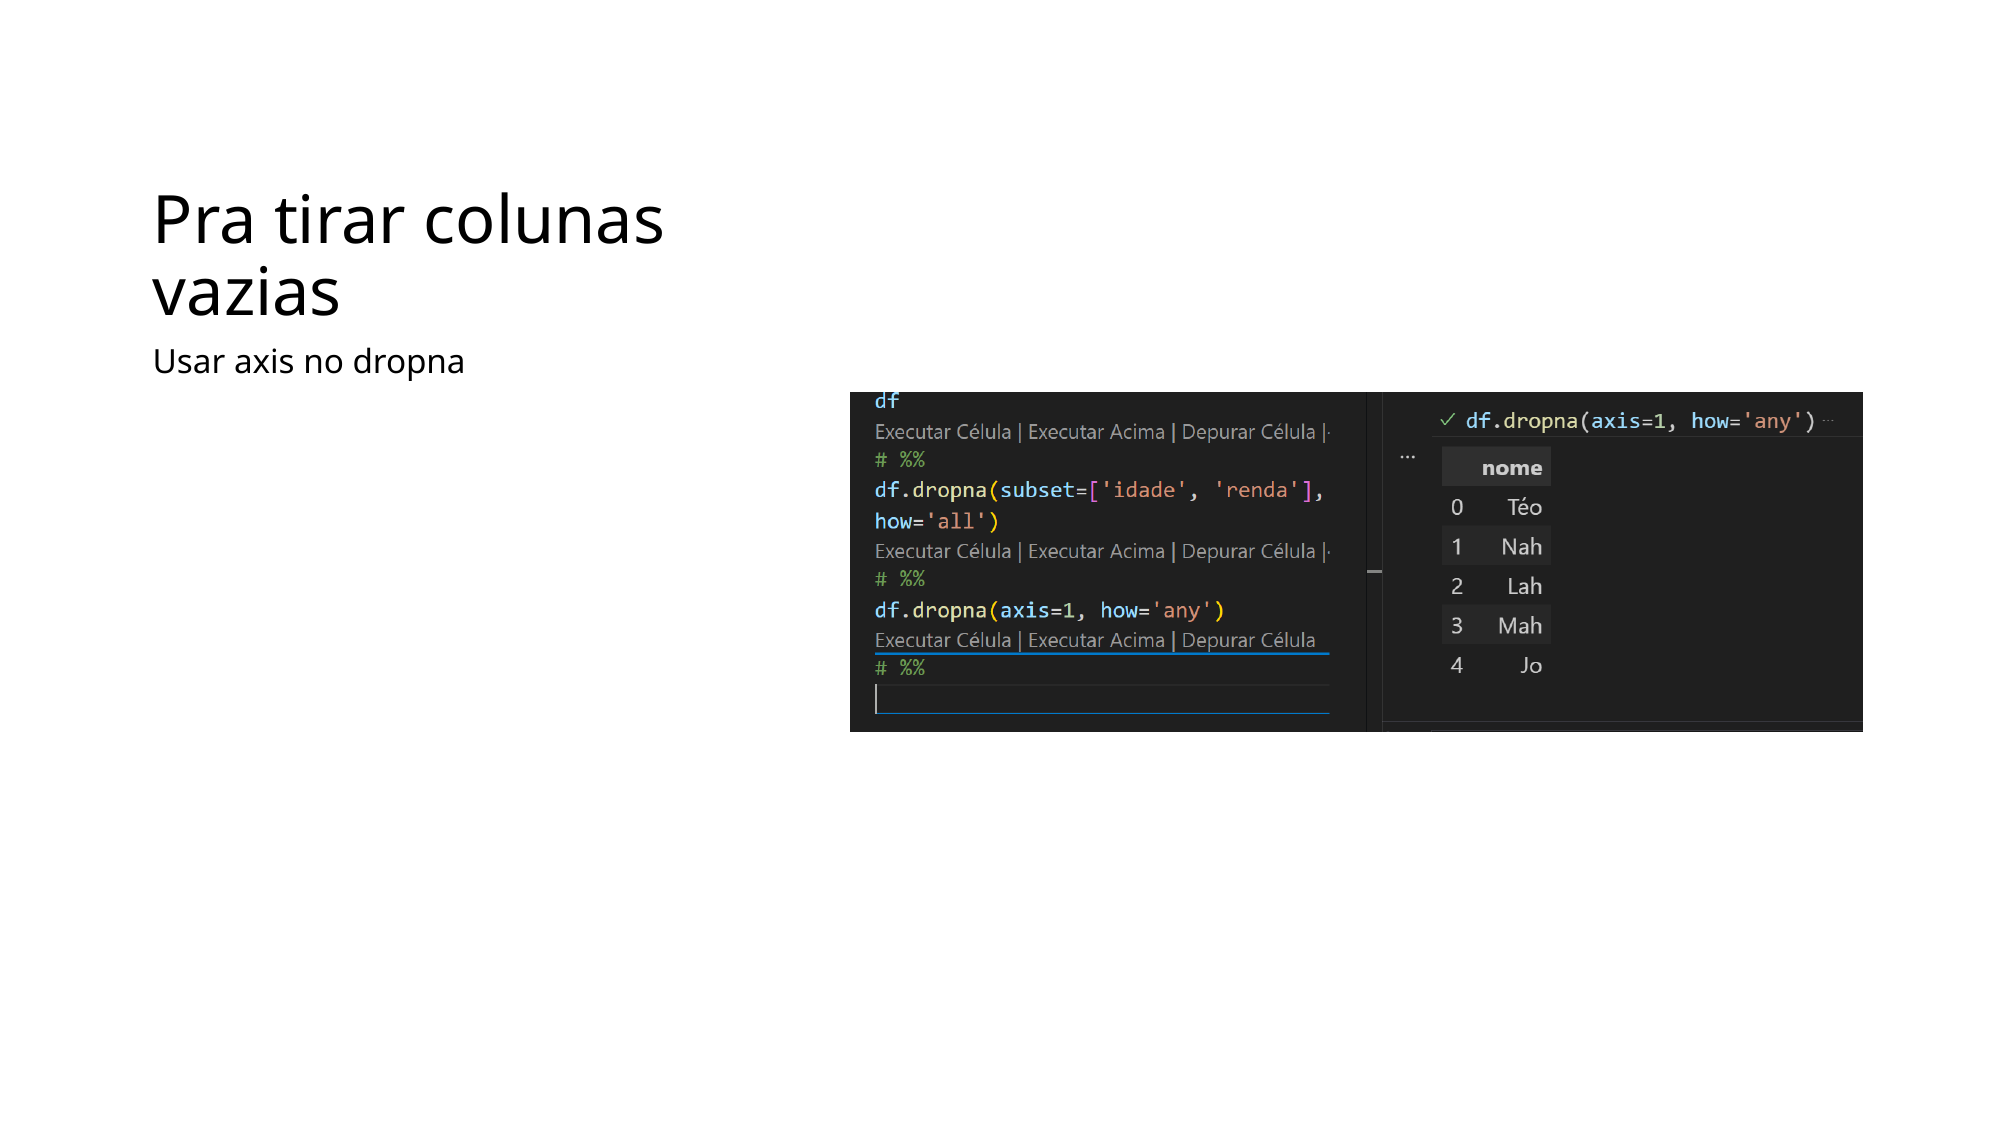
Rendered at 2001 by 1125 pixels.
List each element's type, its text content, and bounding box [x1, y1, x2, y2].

list Usar axis no dropna [137, 337, 783, 963]
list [849, 391, 1864, 732]
title Pra tirar colunas vazias [137, 75, 783, 337]
